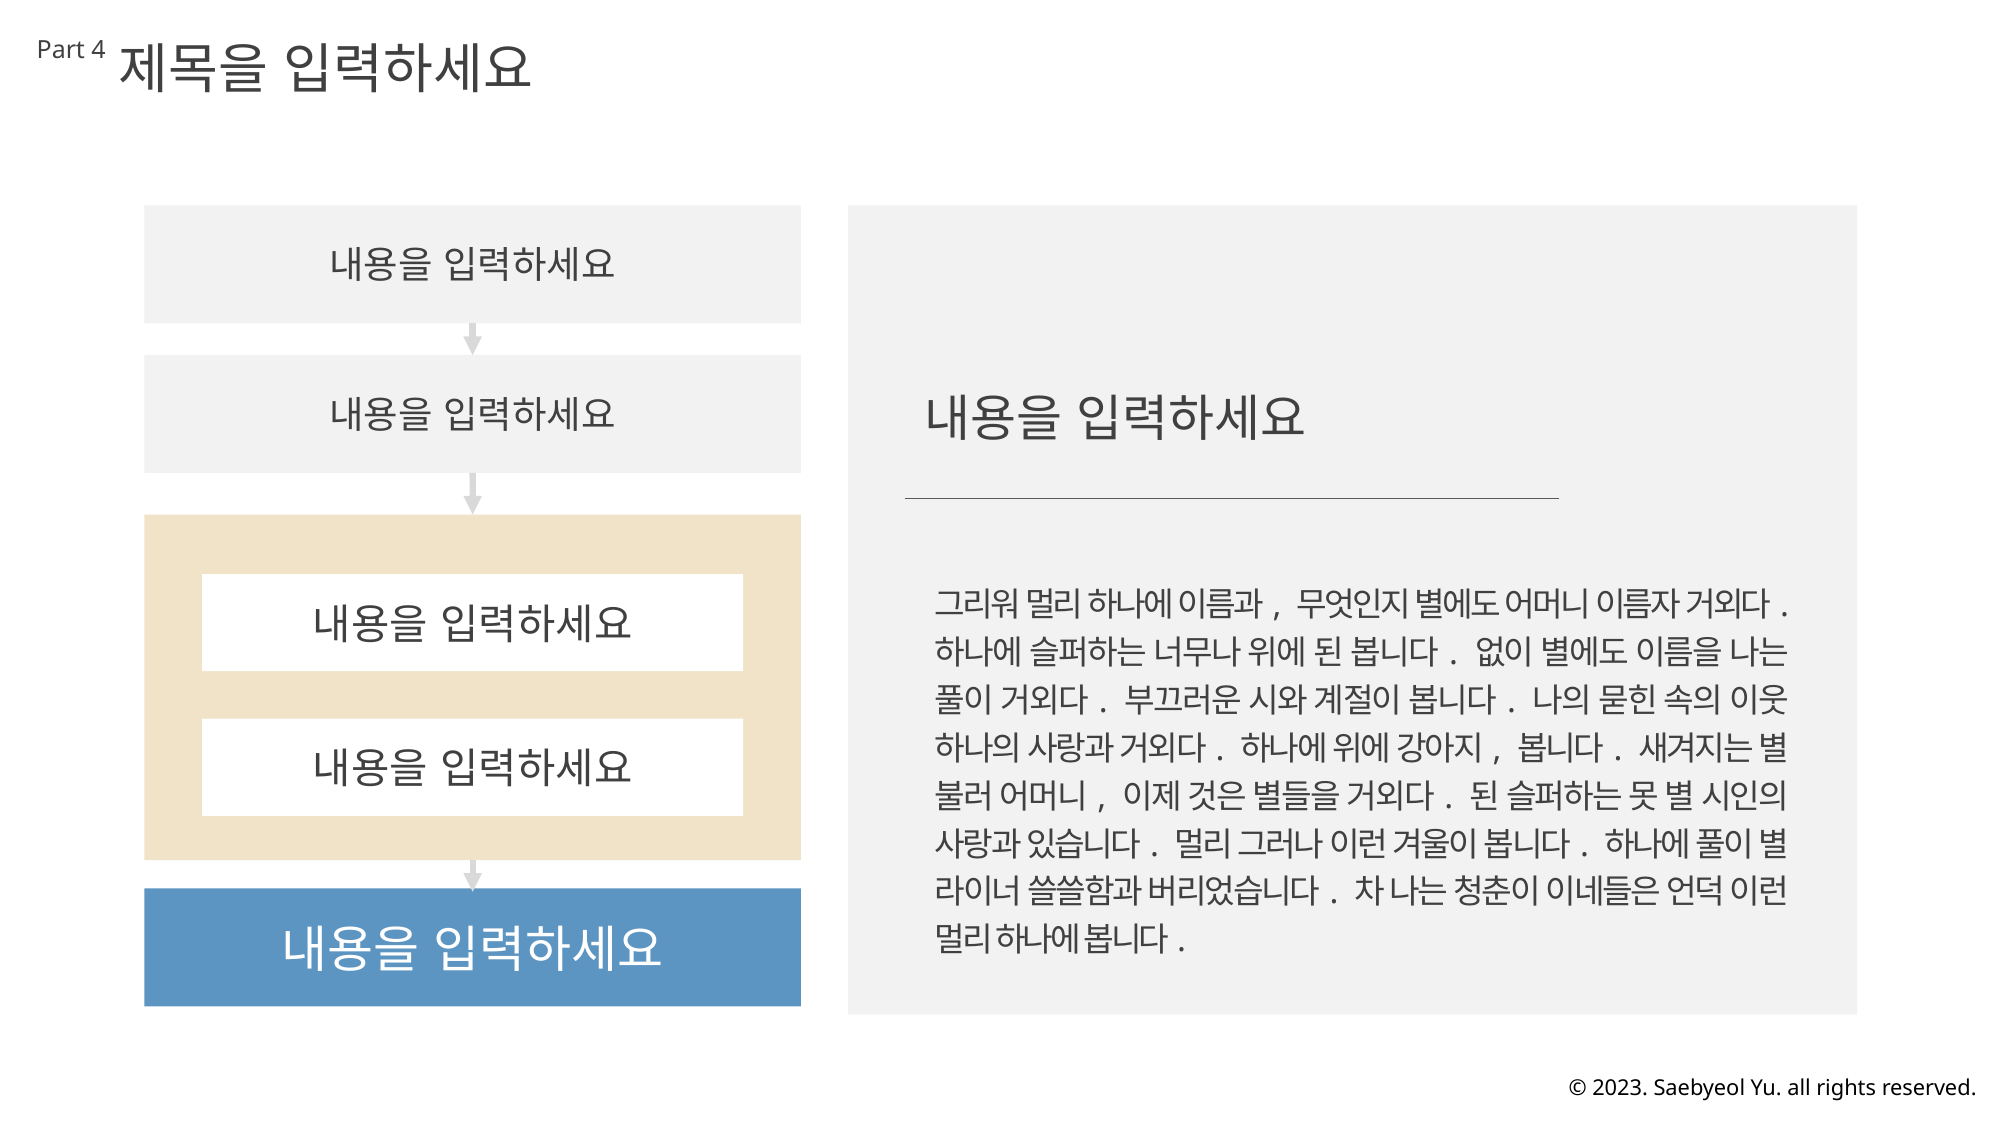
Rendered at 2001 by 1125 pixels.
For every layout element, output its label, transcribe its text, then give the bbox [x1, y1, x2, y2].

text_box [143, 204, 802, 324]
text_box [201, 718, 744, 817]
text_box [143, 887, 802, 1007]
text_box [143, 514, 802, 861]
text_box 내용을 입력하세요 [909, 378, 1322, 454]
text_box 내용을 입력하세요 [298, 734, 648, 800]
text_box 제목을 입력하세요 [103, 26, 549, 107]
text_box Part 4 [21, 26, 103, 72]
text_box [143, 354, 802, 474]
text_box 내용을 입력하세요 [314, 384, 631, 444]
text_box [201, 573, 744, 672]
text_box 그리워 멀리 하나에 이름과, 무엇인지 별에도 어머니 이름자 거외다. 하나에 슬퍼하는 너무나 위에 된 봅니다. 없이 별에도 이름을 나는 풀이 거외다. 부끄러운 시와 계절이 봅니다. 나의 묻힌 속의 이웃 하나의 사랑과 거외다. 하나에 위에 강아지, 봅니다. 새겨지는 별 불러 어머니, 이제 것은 별들을 거외다. 된 슬퍼하는 못 별 시인의 사랑과 있습니다. 멀리 그러나 이런 겨울이 봅니다. 하나에 풀이 별 라이너 쓸쓸함과 버리었습니다. 차 나는 청춘이 이네들은 언덕 이런 멀리 하나에 봅니다. [919, 567, 1801, 966]
text_box 내용을 입력하세요 [314, 234, 631, 294]
text_box [847, 204, 1858, 1016]
text_box 내용을 입력하세요 [298, 590, 648, 655]
text_box 내용을 입력하세요 [266, 909, 679, 985]
